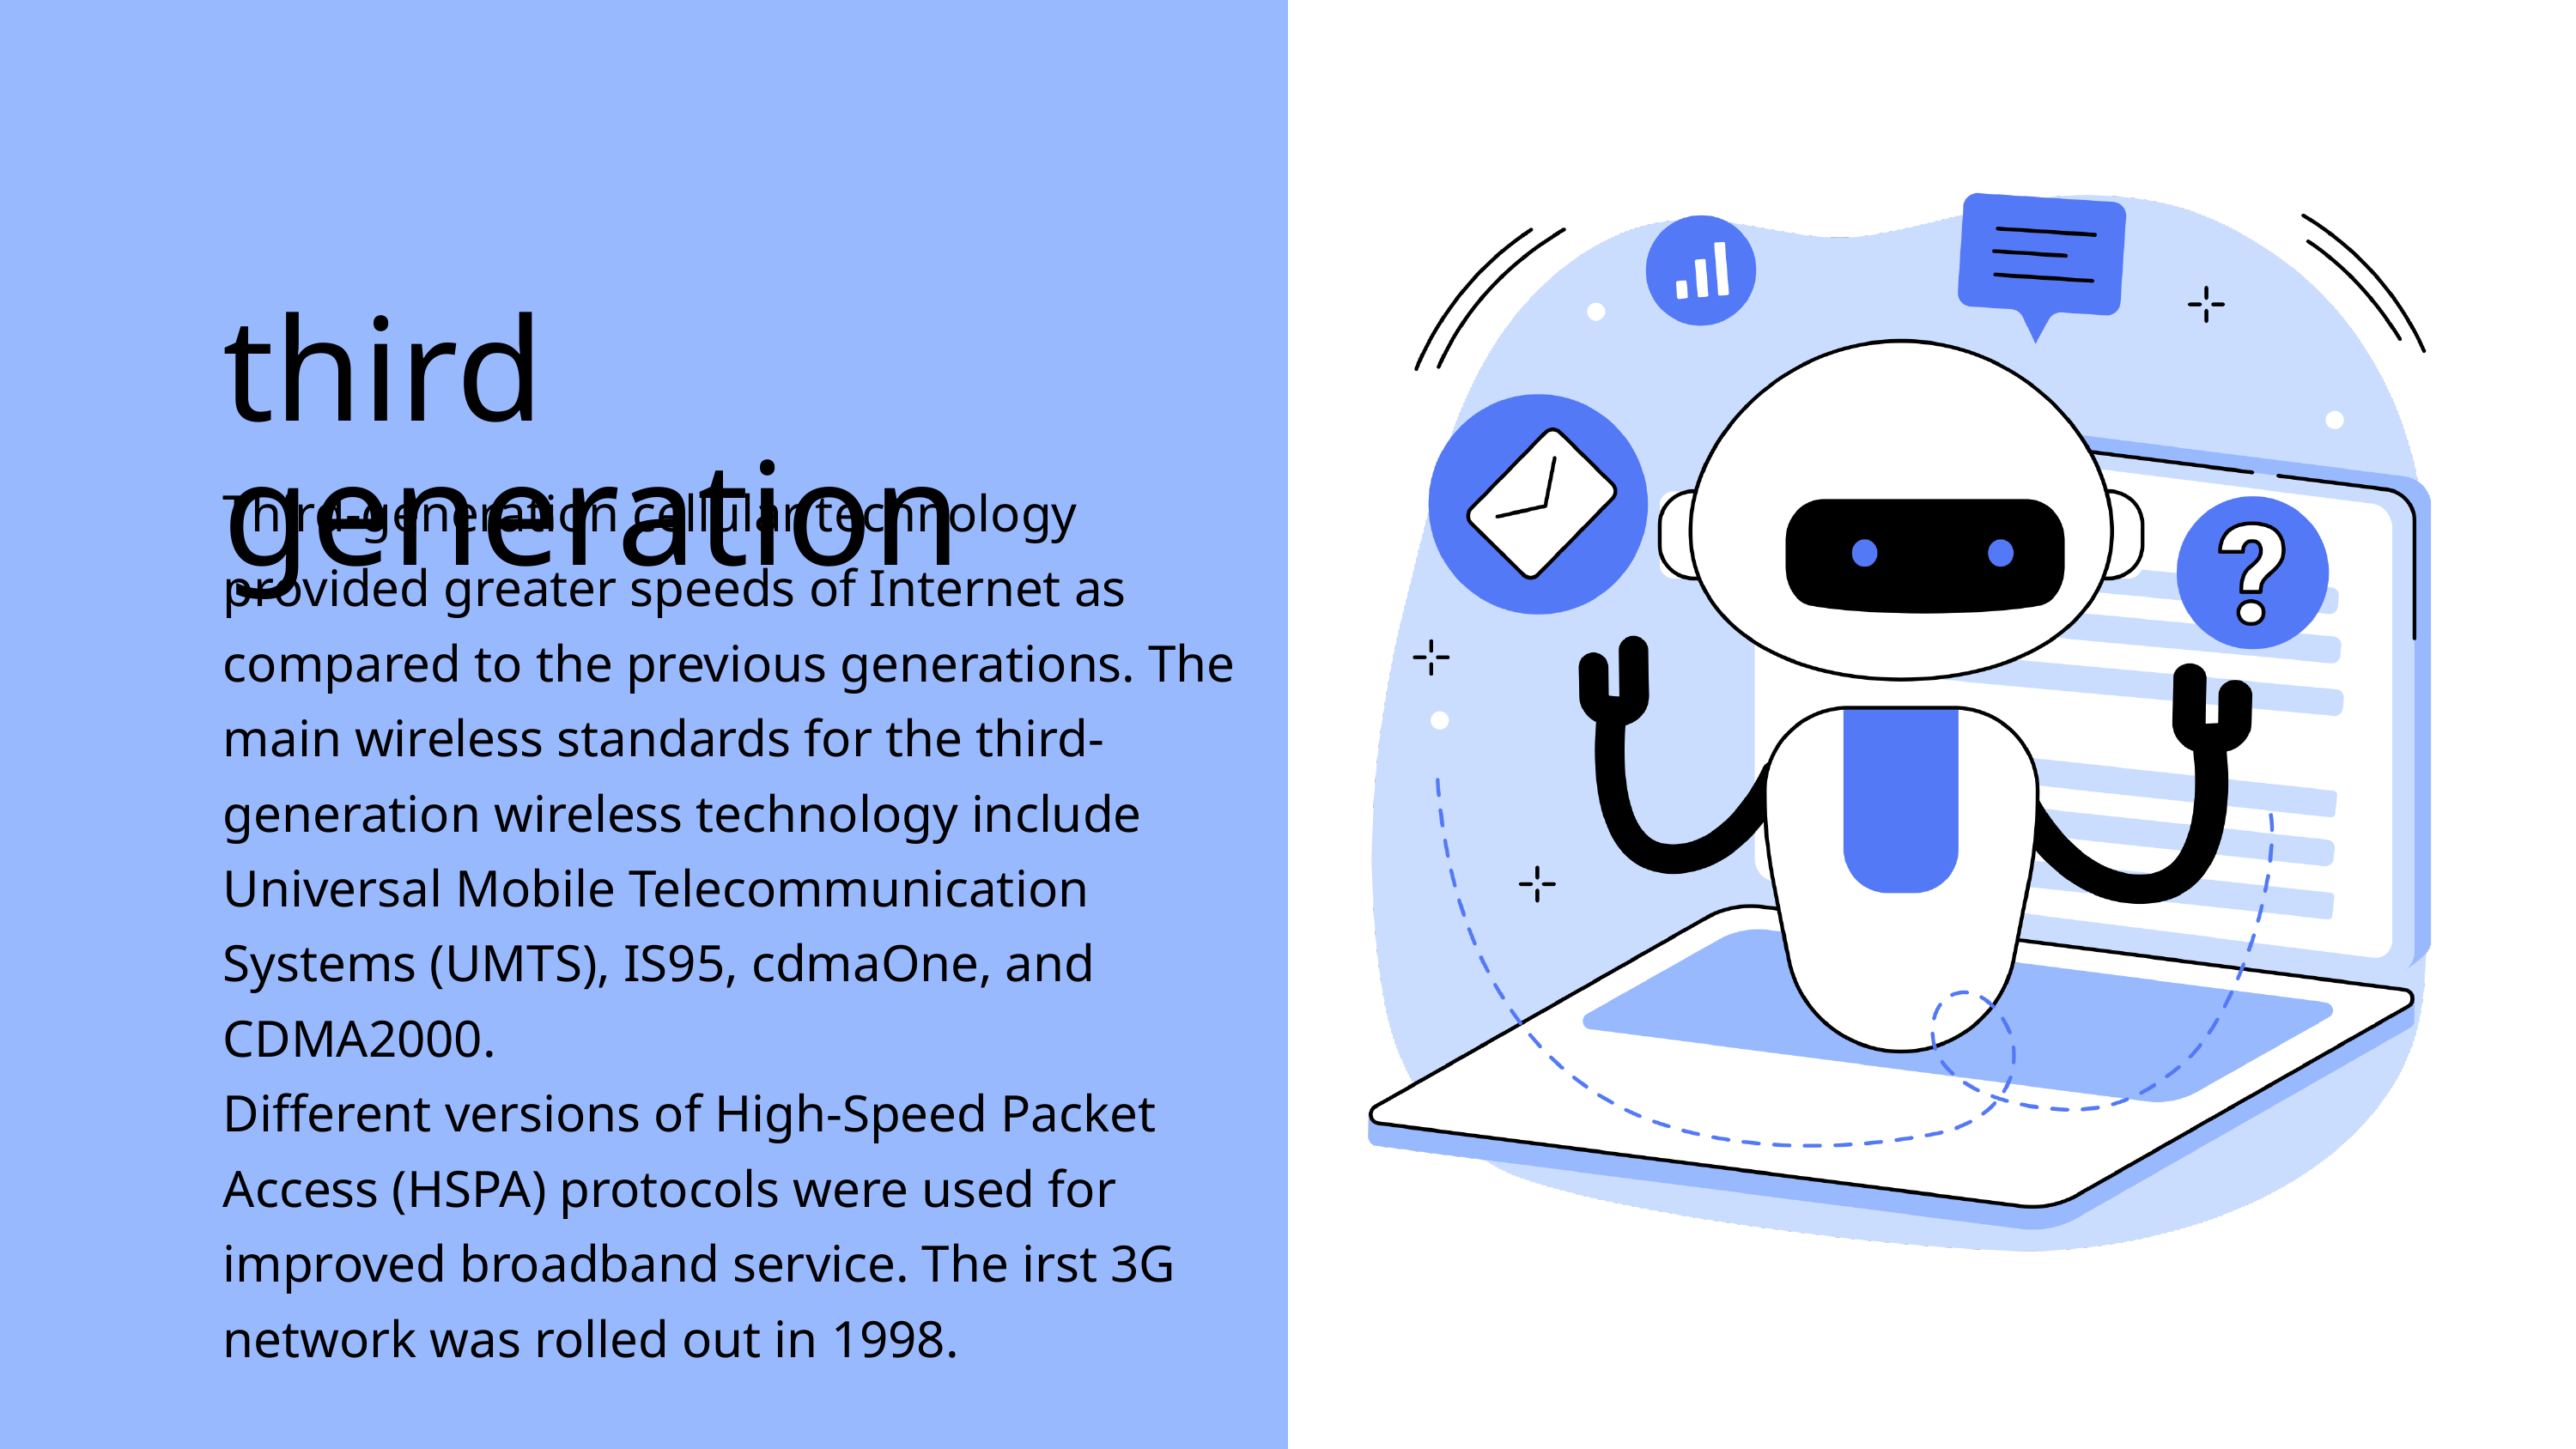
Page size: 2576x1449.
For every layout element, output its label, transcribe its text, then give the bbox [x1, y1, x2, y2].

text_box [1287, 0, 2576, 1449]
text_box third generation [222, 305, 1085, 595]
text_box Third-generation cellular technology provided greater speeds of Internet as compared to the previous generations. The main wireless standards for the third-generation wireless technology include Universal Mobile Telecommunication Systems (UMTS), IS95, cdmaOne, and CDMA2000. Different versions of High-Speed Packet Access (HSPA) protocols were used for improved broadband service. The irst 3G network was rolled out in 1998. [222, 466, 1273, 1367]
